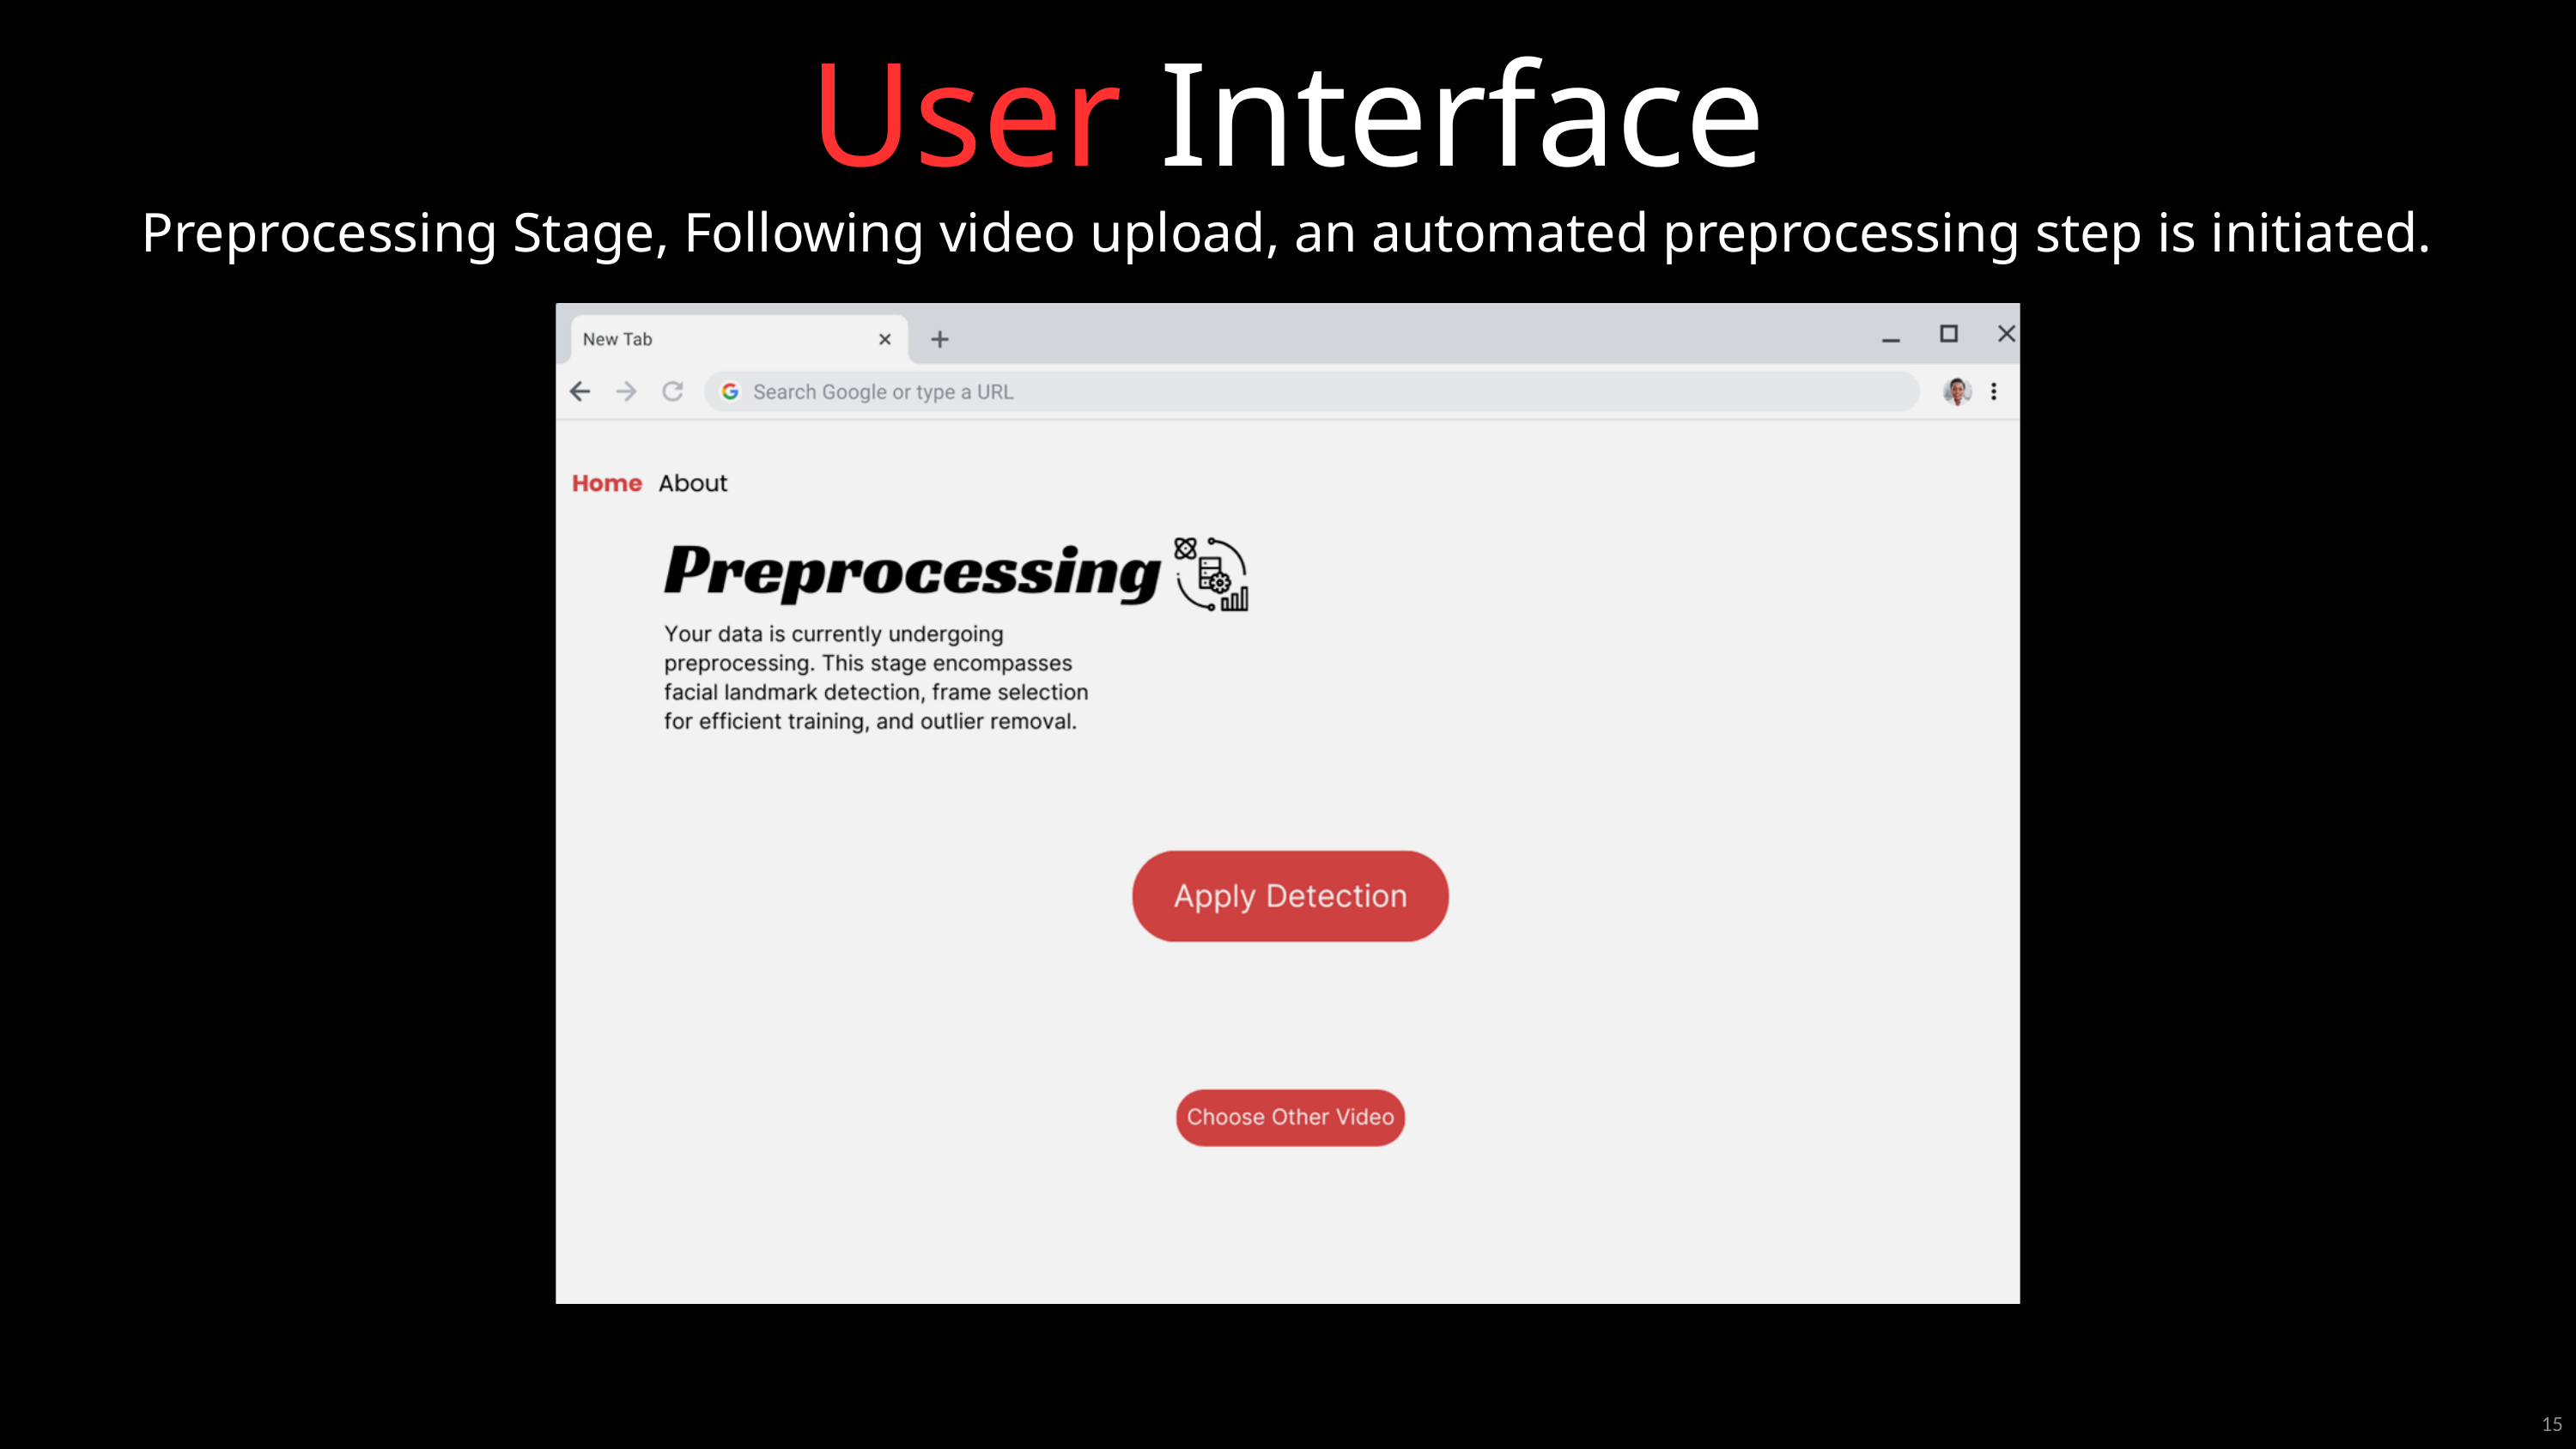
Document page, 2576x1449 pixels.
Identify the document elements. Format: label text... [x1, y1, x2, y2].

text_box Preprocessing Stage, Following video upload, an automated preprocessing step is initiated. [51, 187, 2525, 264]
text_box User Interface [27, 22, 2549, 195]
text_box [556, 303, 2020, 1304]
slide_number 15 [2275, 1397, 2576, 1449]
